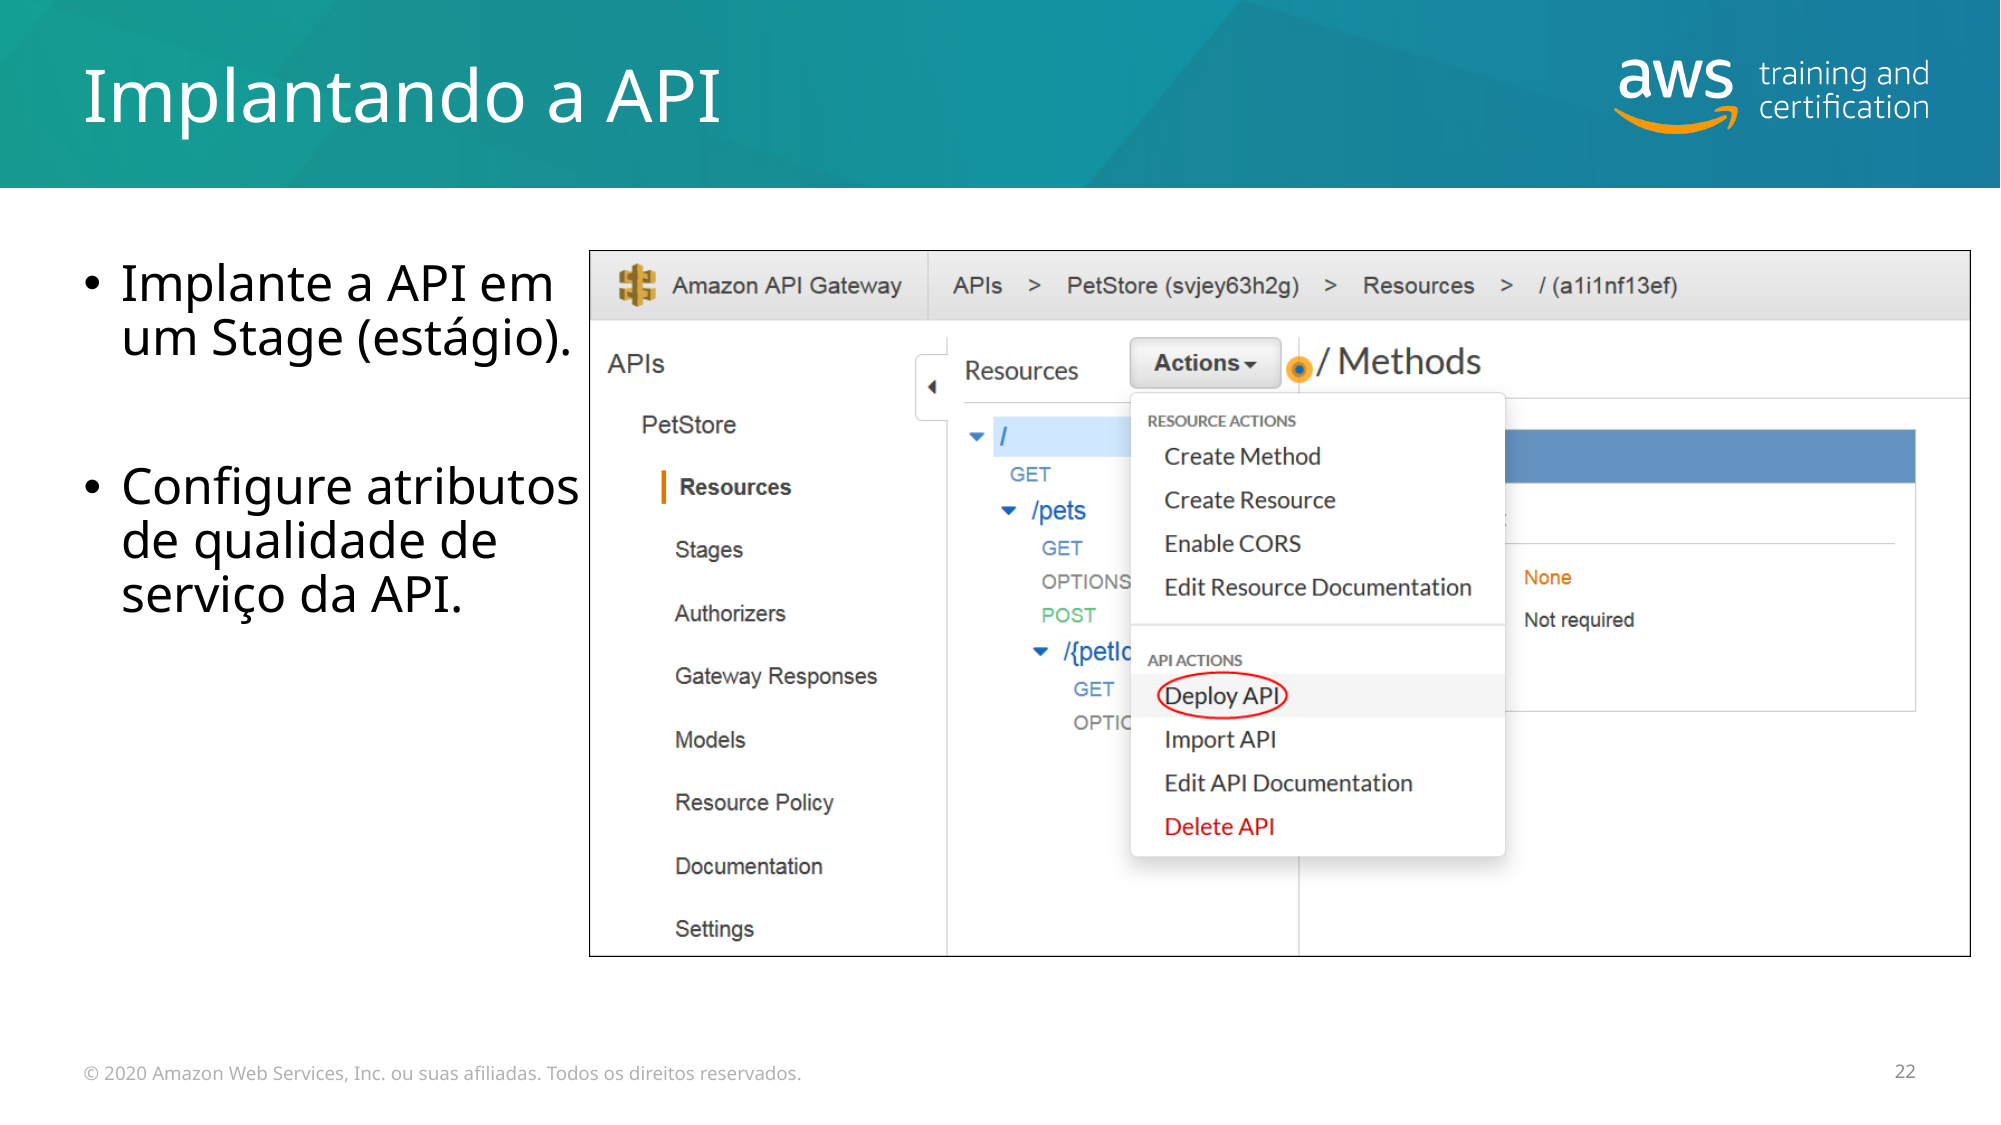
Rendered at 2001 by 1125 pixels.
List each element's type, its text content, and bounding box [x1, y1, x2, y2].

footer © 2020 Amazon Web Services, Inc. ou suas afiliadas. Todos os direitos reservados. [68, 1042, 983, 1103]
list Implante a API em um Stage (estágio). Configure atributos de qualidade de serviço da API. [68, 250, 617, 1014]
slide_number 22 [1481, 1042, 1932, 1103]
title Implantando a API [68, 59, 1551, 138]
picture [589, 250, 1971, 957]
picture [0, 0, 2000, 188]
